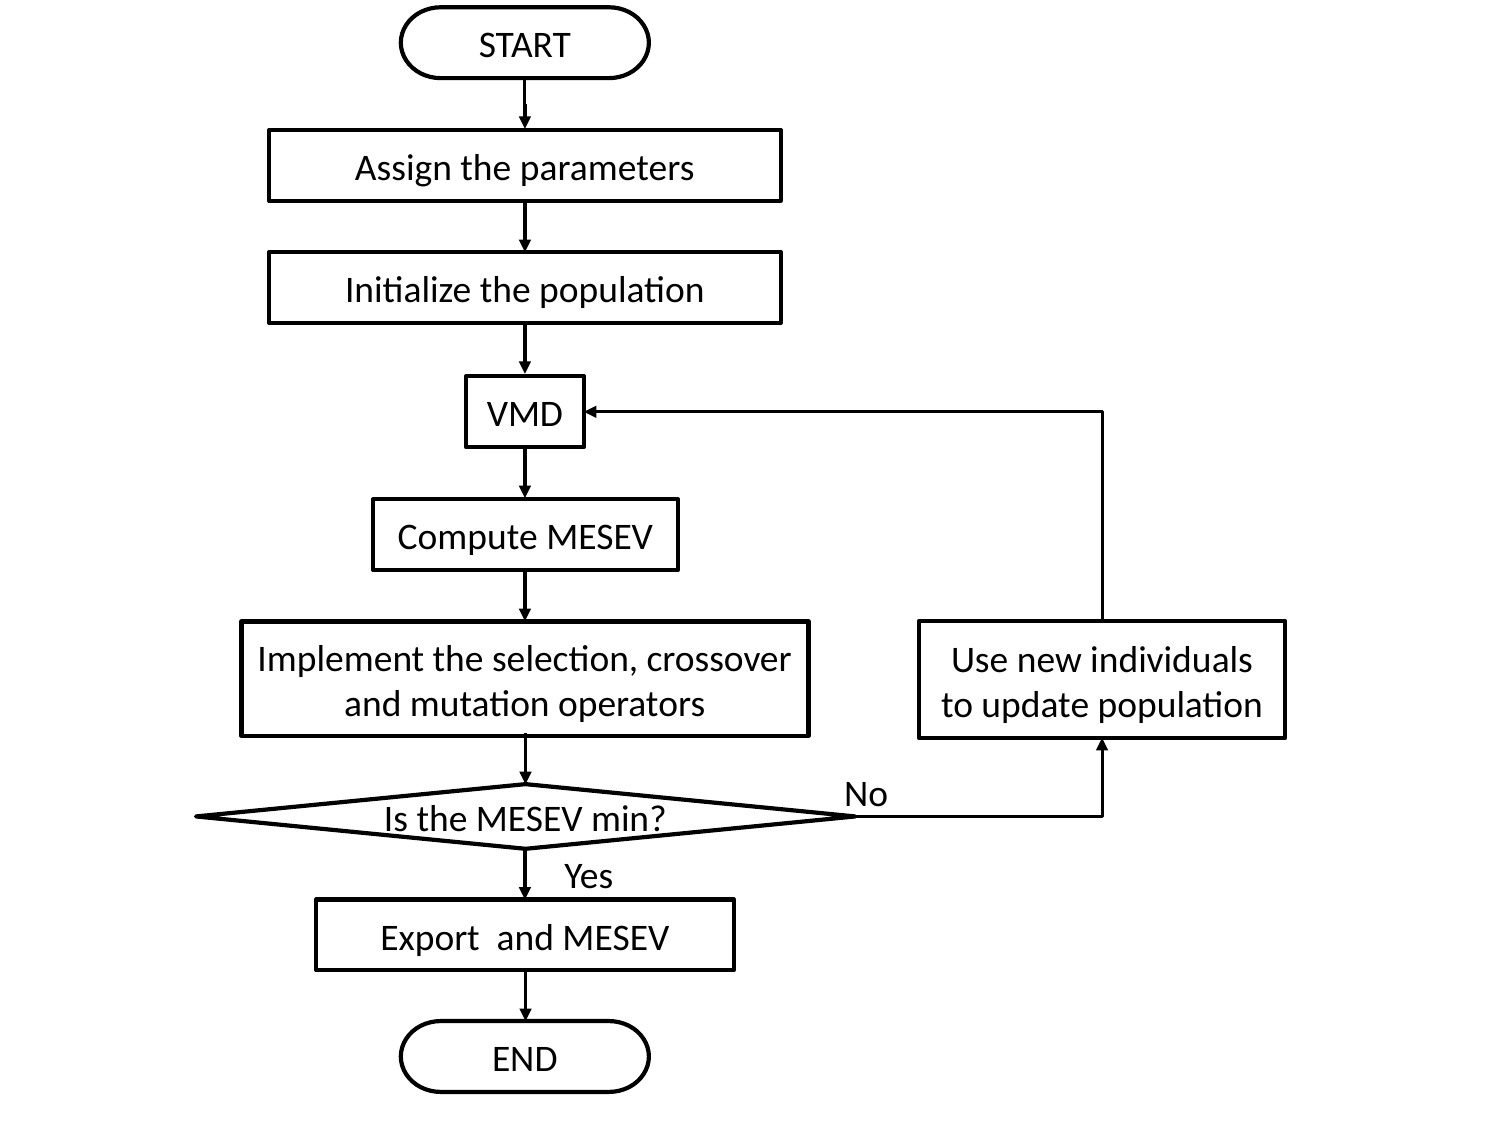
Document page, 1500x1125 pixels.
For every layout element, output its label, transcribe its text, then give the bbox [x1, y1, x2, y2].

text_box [854, 737, 1103, 817]
text_box No [829, 784, 852, 822]
text_box Implement the selection, crossover and mutation operators [239, 619, 733, 738]
text_box Yes [549, 843, 629, 904]
text_box Initialize the population [267, 250, 783, 325]
text_box Compute MESEV [371, 497, 680, 572]
text_box END [398, 1018, 651, 1095]
text_box Use new individuals to update population [952, 619, 1287, 740]
text_box START [398, 5, 651, 81]
text_box Assign the parameters [267, 128, 783, 203]
text_box Is the MESEV min? [193, 782, 829, 851]
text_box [738, 257, 948, 776]
text_box VMD [464, 374, 586, 449]
